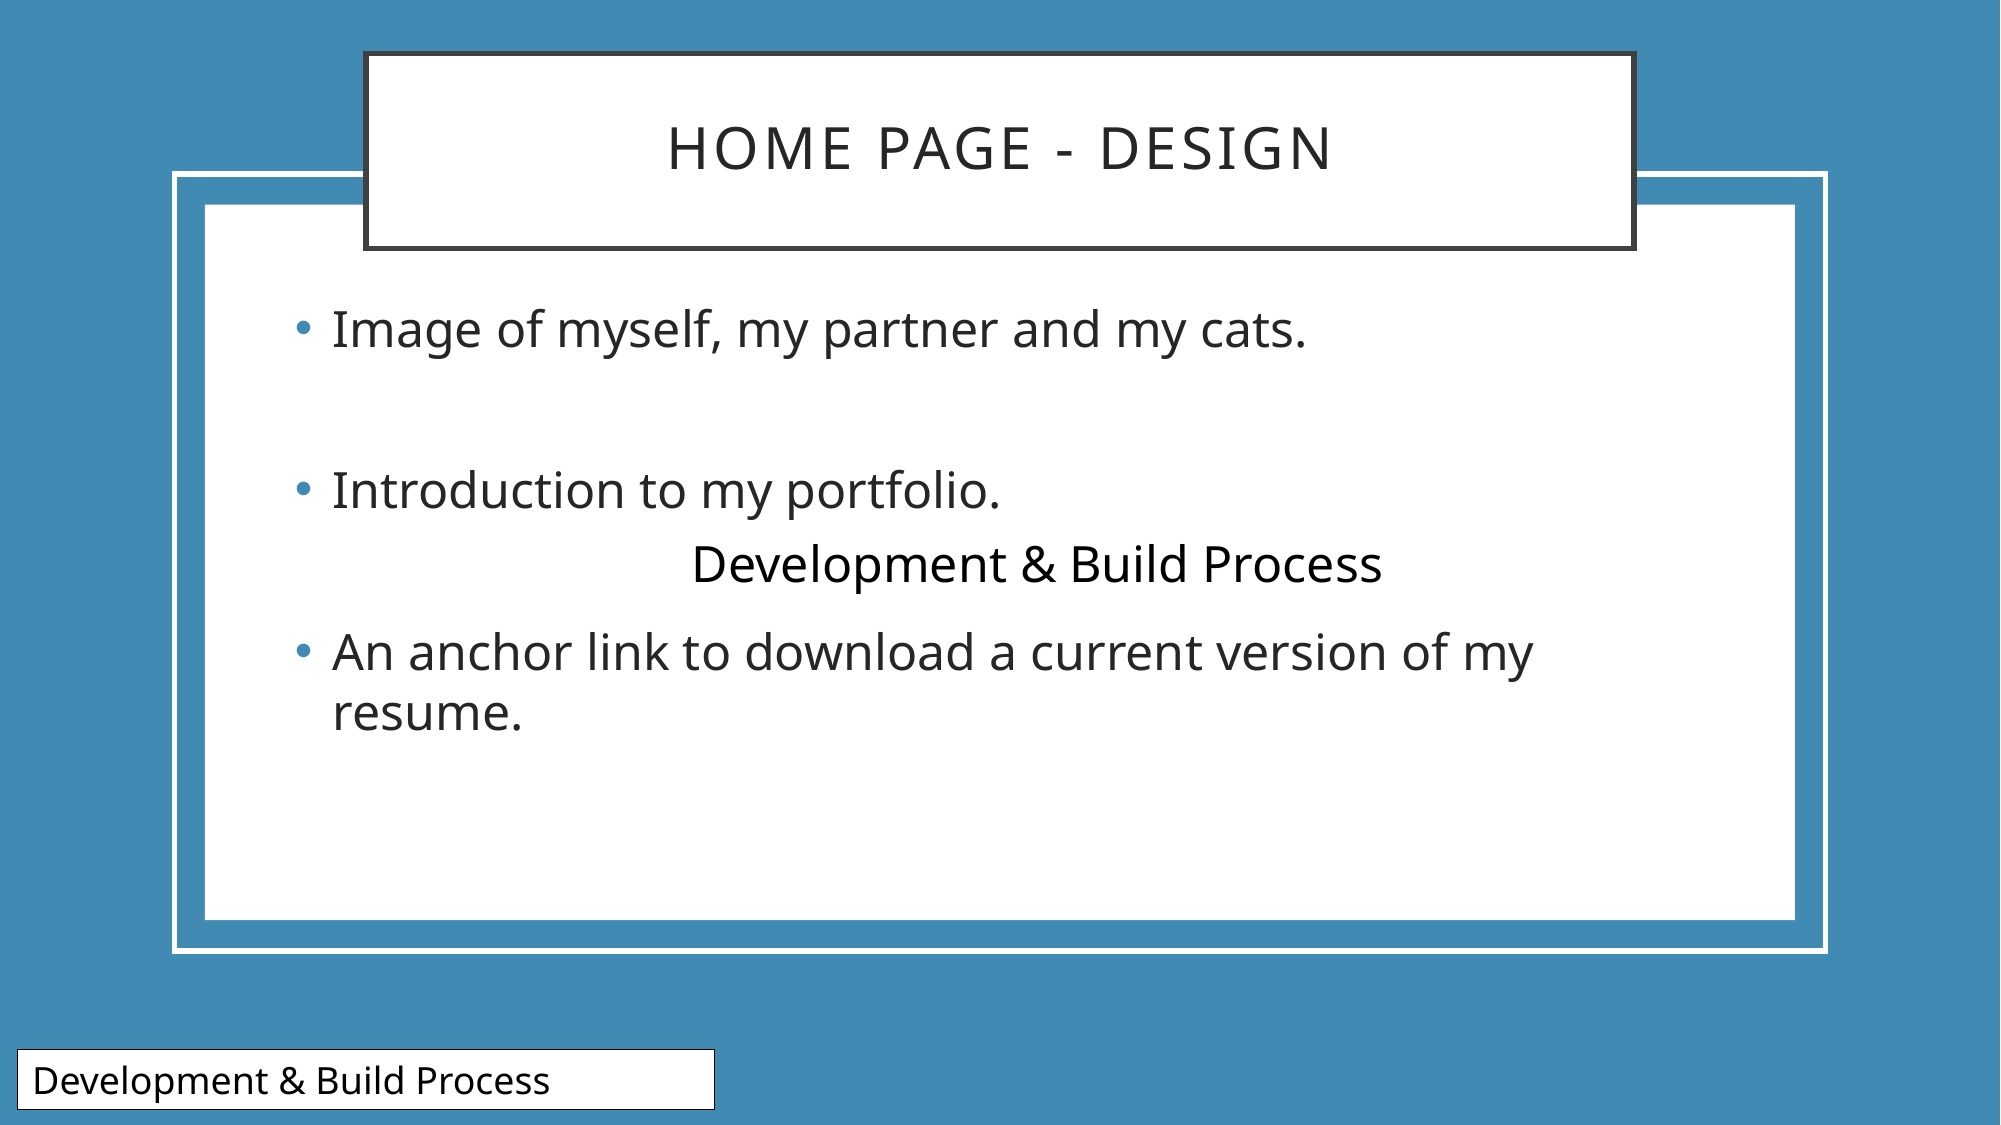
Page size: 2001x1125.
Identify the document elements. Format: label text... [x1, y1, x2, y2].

text_box Development & Build Process [601, 524, 1399, 600]
title HOME PAGE - DESIGN [363, 51, 1637, 251]
text_box Development & Build Process [17, 1049, 715, 1110]
text_box [0, 0, 2000, 1125]
list Image of myself, my partner and my cats. Introduction to my portfolio. An anchor link to download a current version of my resume. [279, 289, 1720, 894]
text_box [173, 173, 1827, 952]
